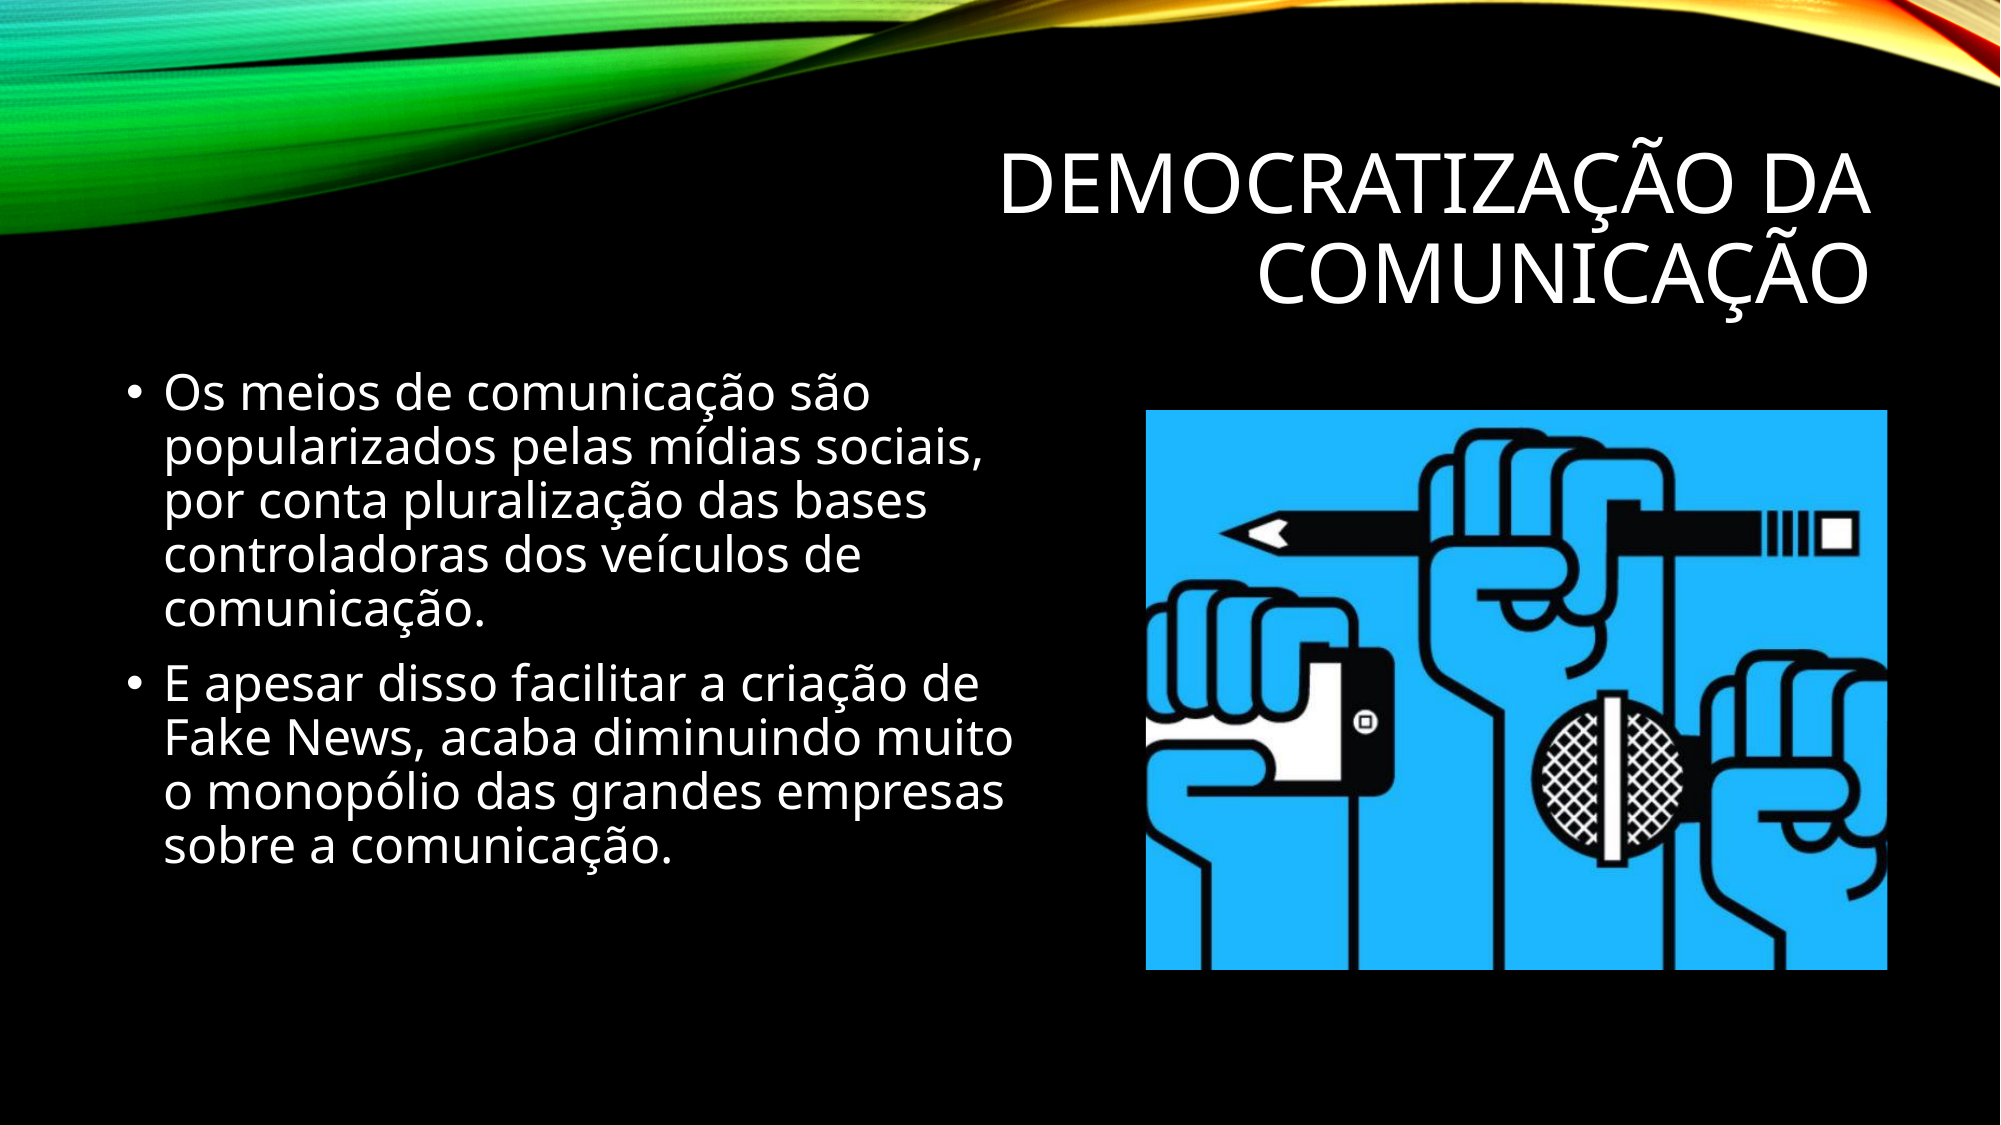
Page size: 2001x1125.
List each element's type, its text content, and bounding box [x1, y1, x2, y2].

picture [0, 0, 2000, 237]
title Democratização da Comunicação [474, 125, 1888, 338]
picture [1145, 410, 1888, 971]
list Os meios de comunicação são popularizados pelas mídias sociais, por conta pluralização das bases controladoras dos veículos de comunicação. E apesar disso facilitar a criação de Fake News, acaba diminuindo muito o monopólio das grandes empresas sobre a comunicação. [111, 360, 1066, 1021]
